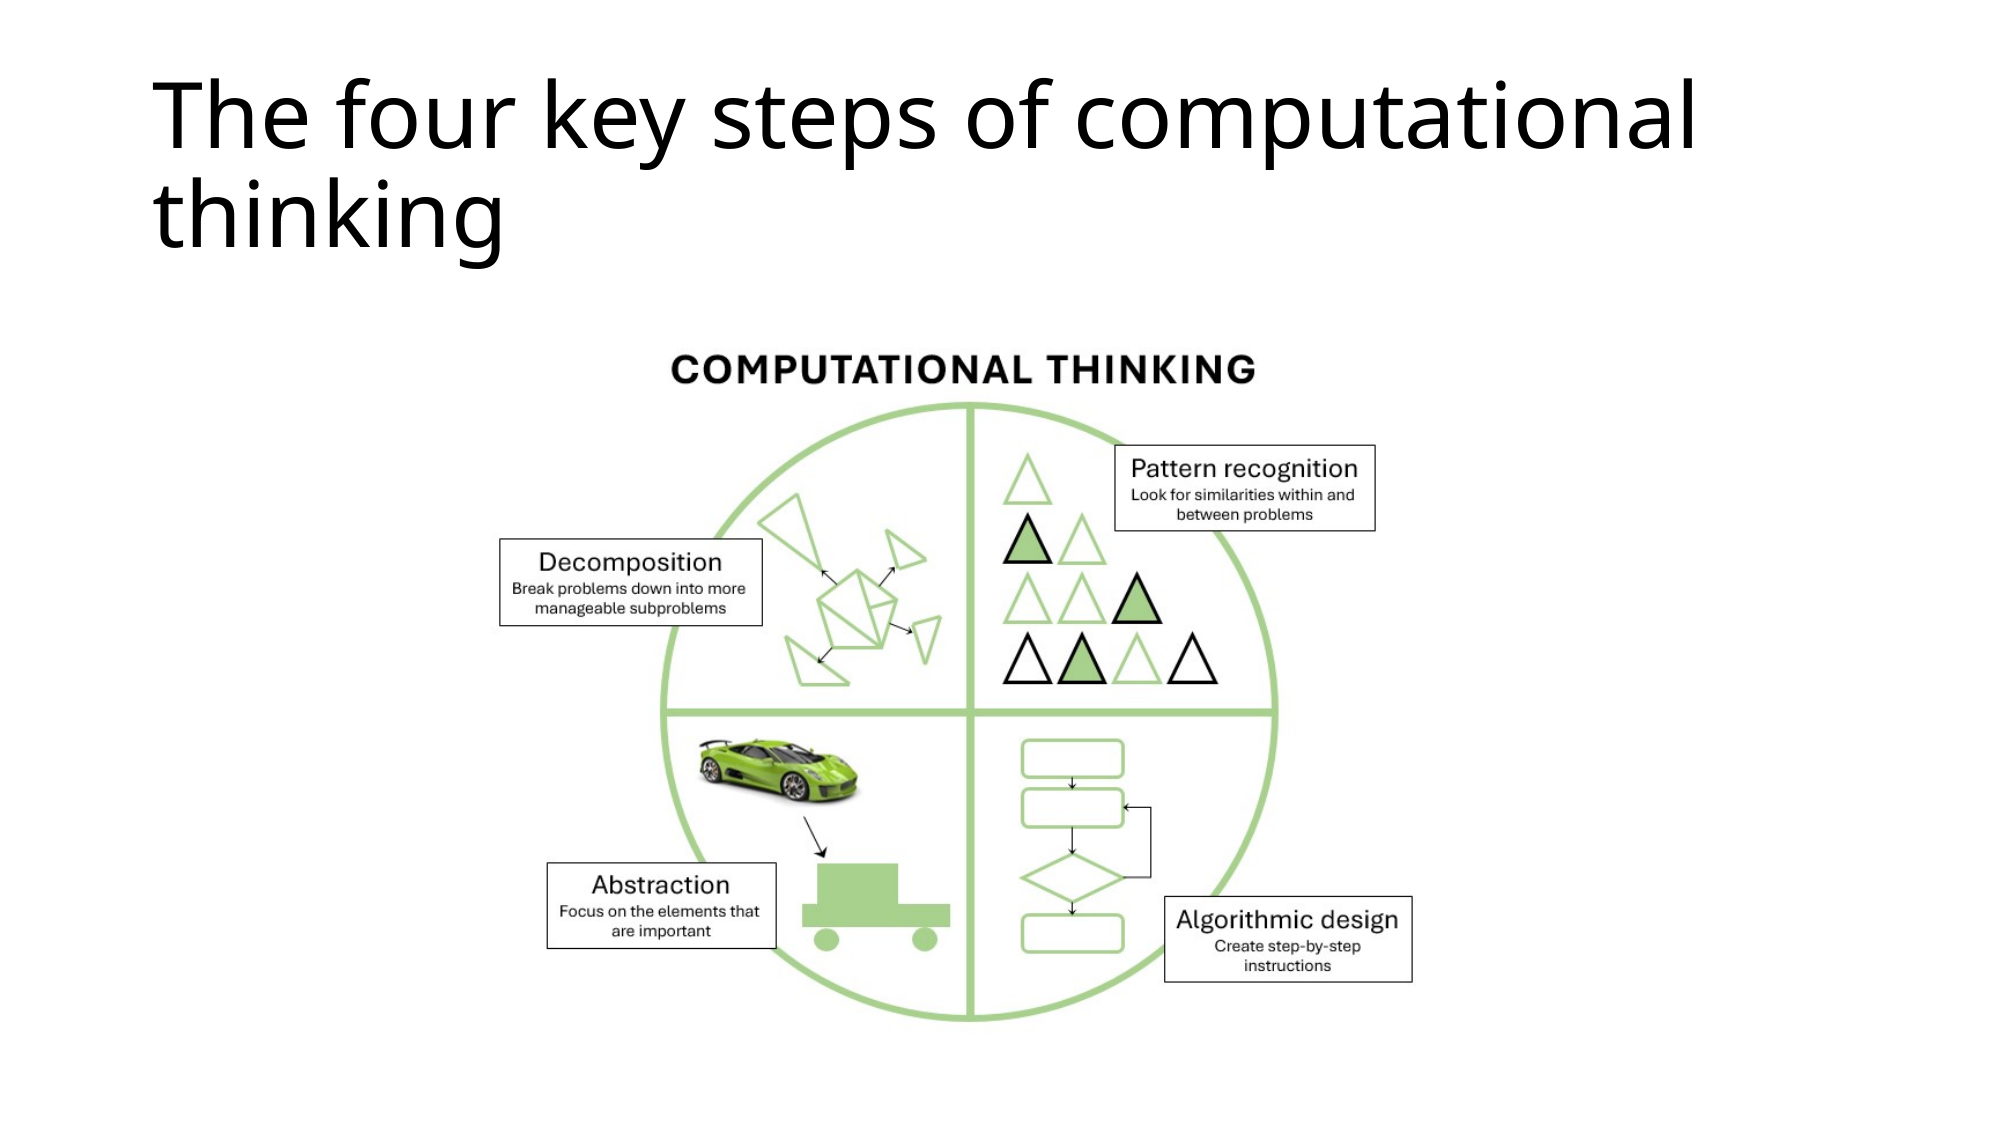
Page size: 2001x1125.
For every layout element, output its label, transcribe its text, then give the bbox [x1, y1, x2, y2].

picture [259, 292, 1741, 1125]
title The four key steps of computational thinking [137, 59, 1863, 278]
